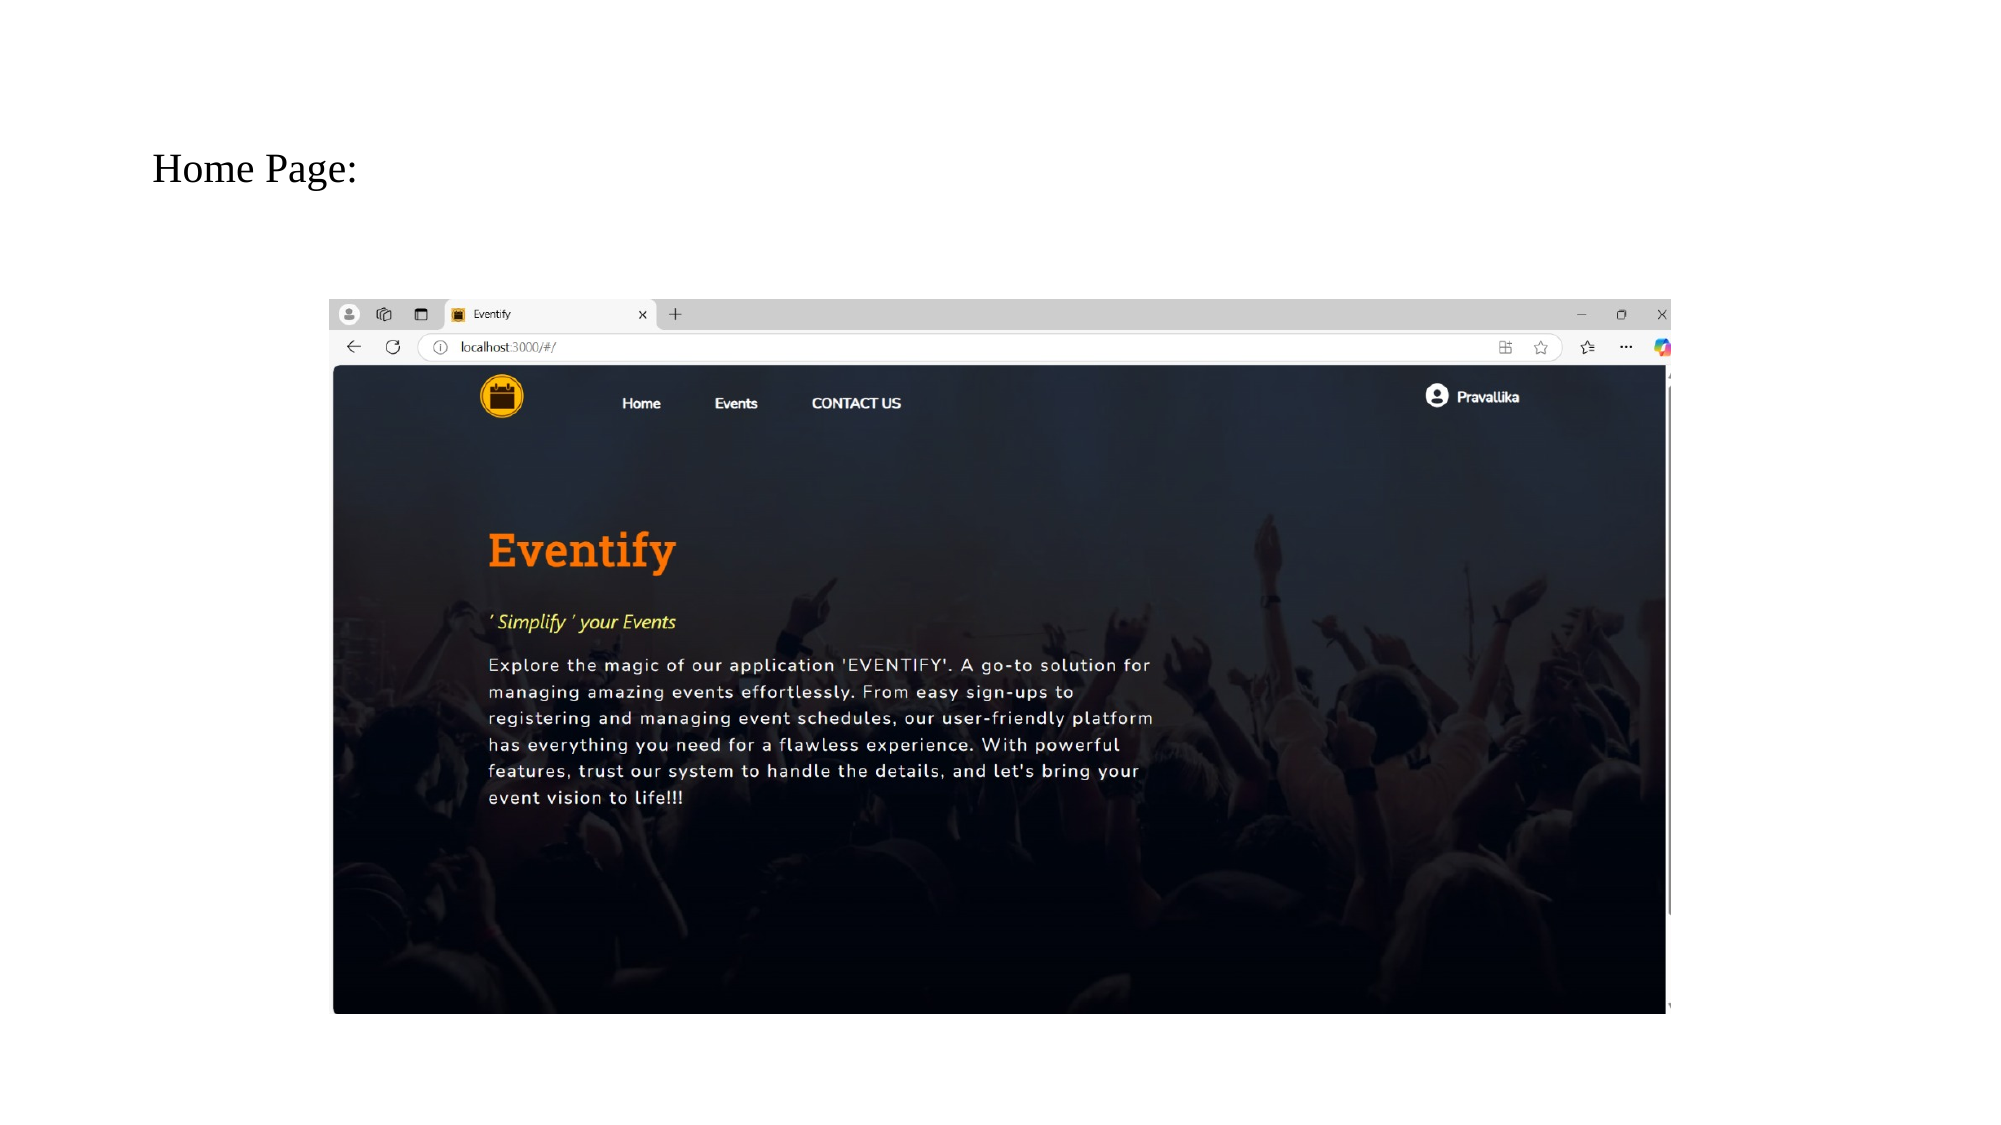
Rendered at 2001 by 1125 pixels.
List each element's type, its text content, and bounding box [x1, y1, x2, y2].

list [329, 299, 1671, 1014]
title Home Page: [137, 59, 1863, 278]
